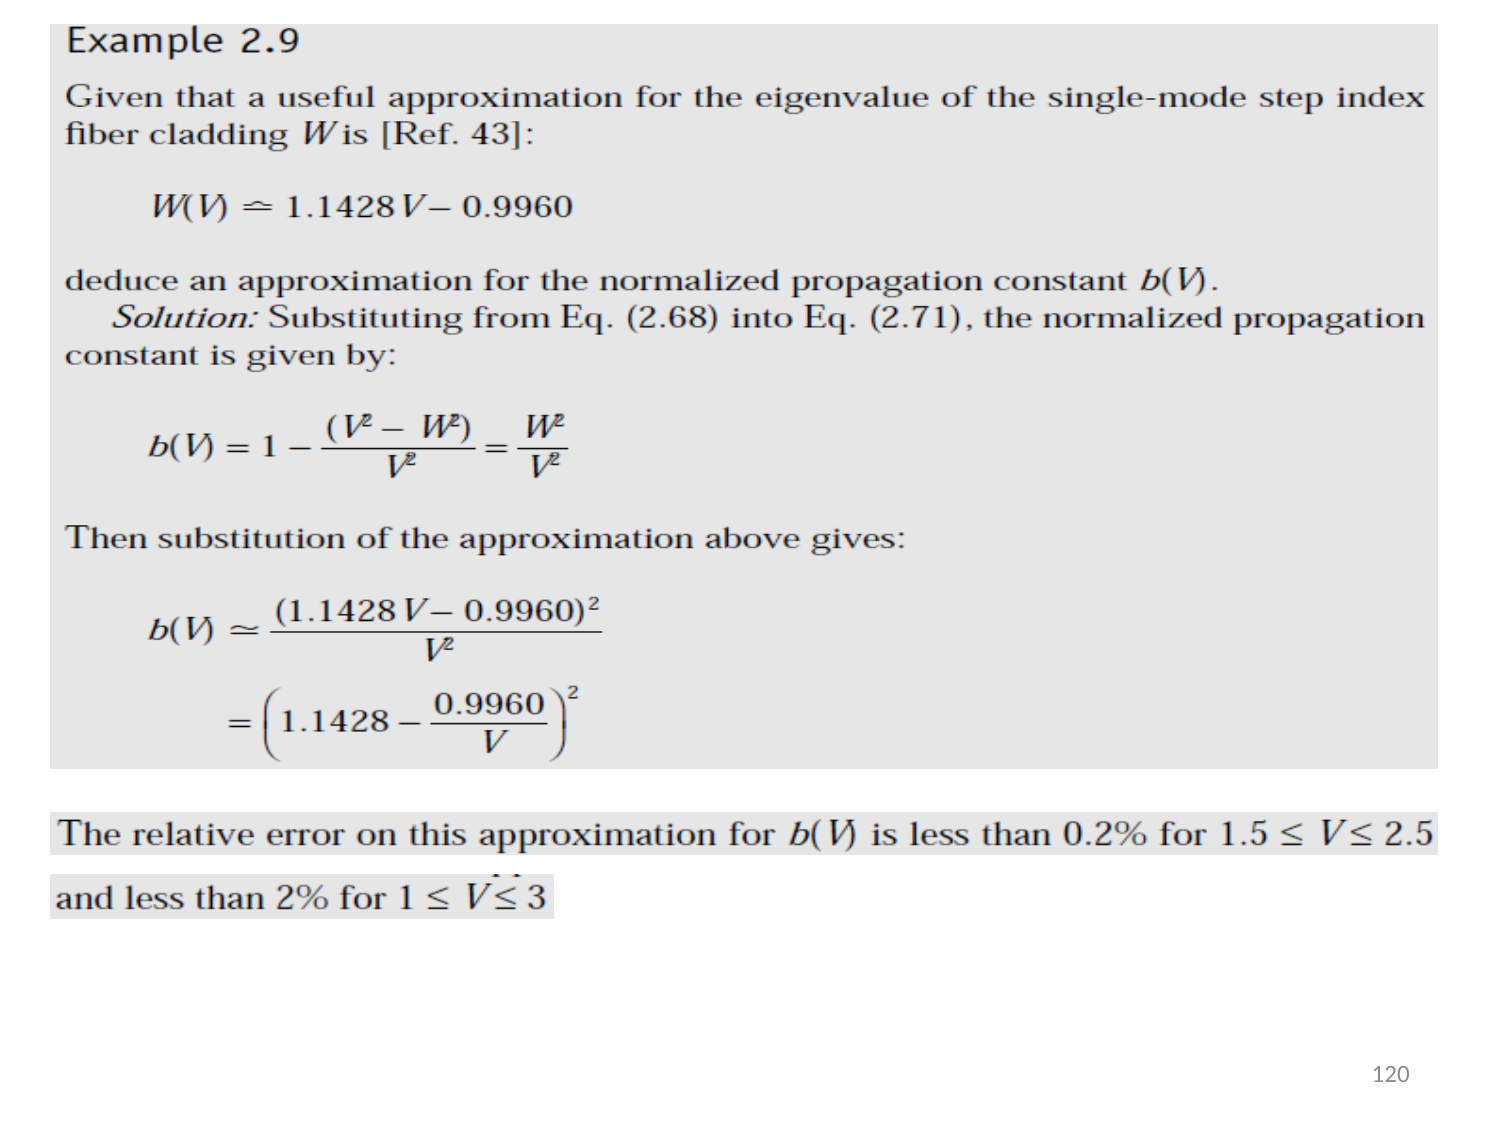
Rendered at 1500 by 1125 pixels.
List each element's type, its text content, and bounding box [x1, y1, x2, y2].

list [49, 812, 1438, 855]
picture [49, 874, 554, 919]
slide_number 120 [1074, 1042, 1425, 1103]
picture [49, 24, 1438, 769]
